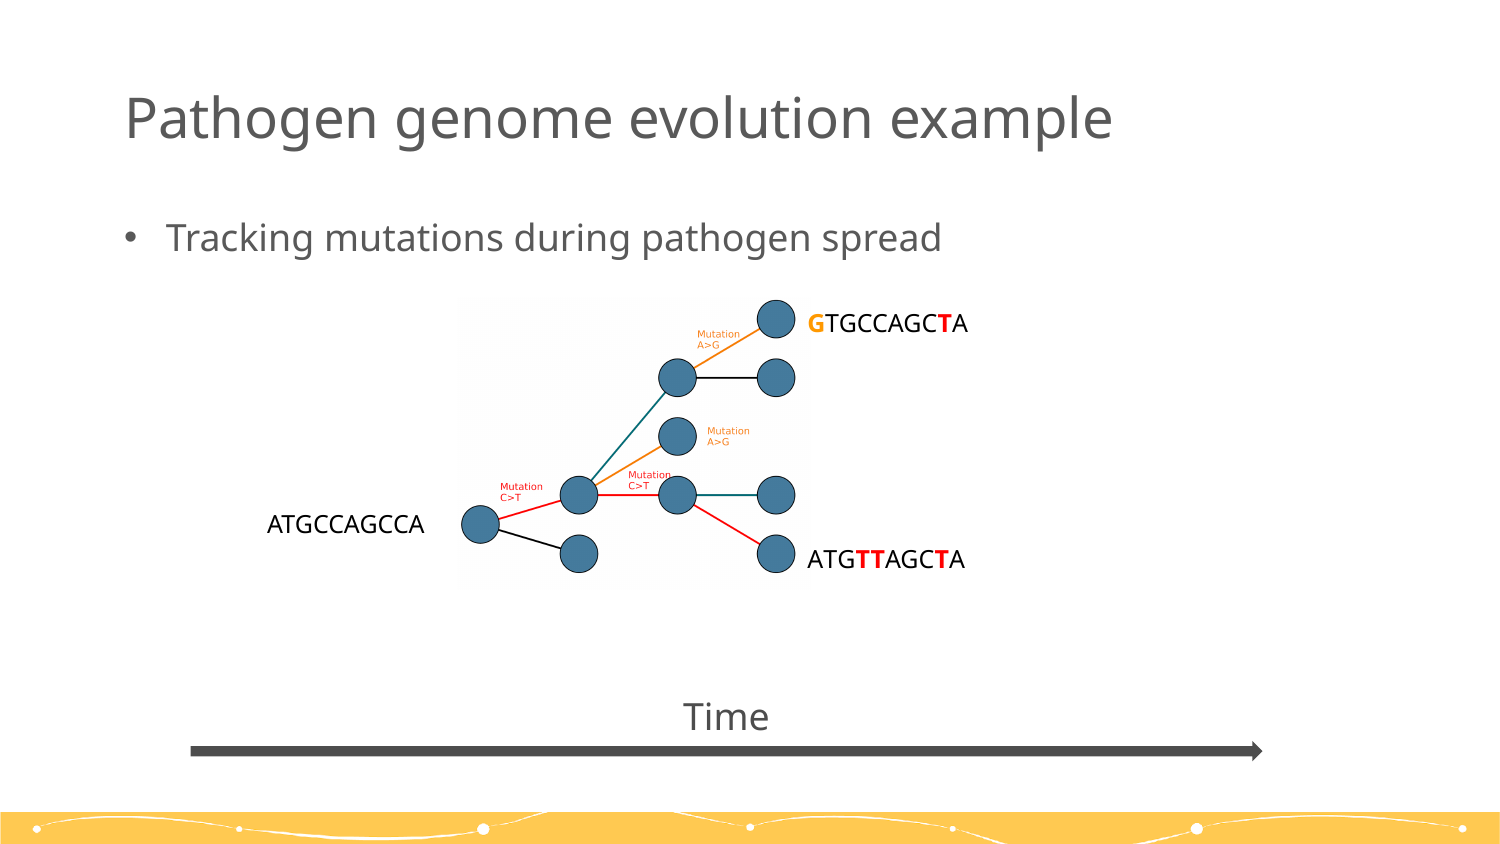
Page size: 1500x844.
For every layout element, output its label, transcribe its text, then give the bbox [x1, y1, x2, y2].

picture [457, 297, 811, 590]
text_box [190, 740, 1263, 762]
text_box ATGTTAGCTA [815, 537, 995, 579]
text_box ATGCCAGCCA [261, 502, 452, 545]
text_box Tracking mutations during pathogen spread [112, 176, 1397, 302]
text_box Time [610, 687, 843, 744]
title Pathogen genome evolution example [112, 48, 1397, 156]
picture [0, 812, 1500, 844]
text_box GTGCCAGCTA [814, 301, 995, 343]
